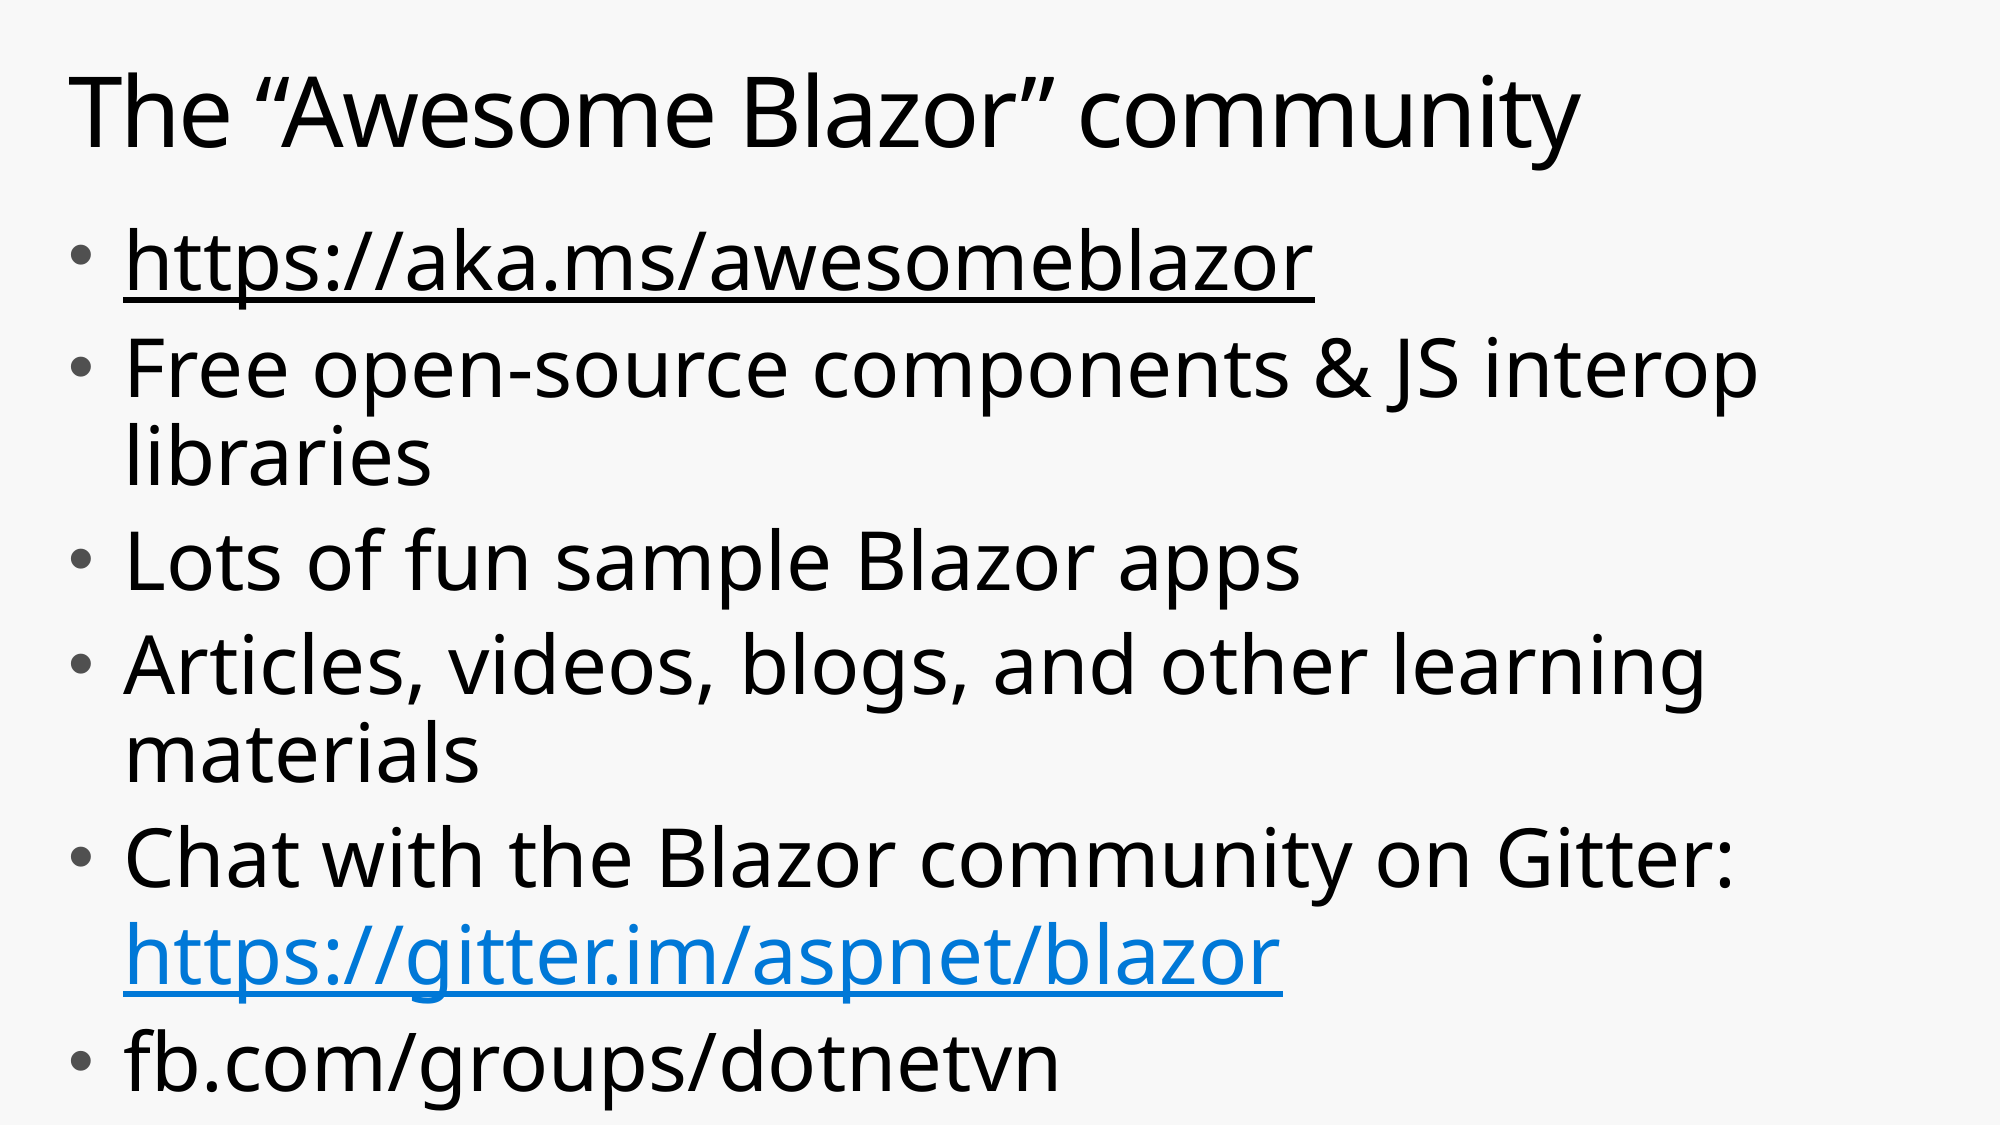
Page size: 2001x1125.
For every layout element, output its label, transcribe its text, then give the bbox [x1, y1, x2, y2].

list https://aka.ms/awesomeblazor Free open-source components & JS interop libraries Lots of fun sample Blazor apps Articles, videos, blogs, and other learning materials Chat with the Blazor community on Gitter: https://gitter.im/aspnet/blazor fb.com/groups/dotnetvn [44, 196, 1956, 1125]
title The “Awesome Blazor” community [44, 47, 1957, 196]
